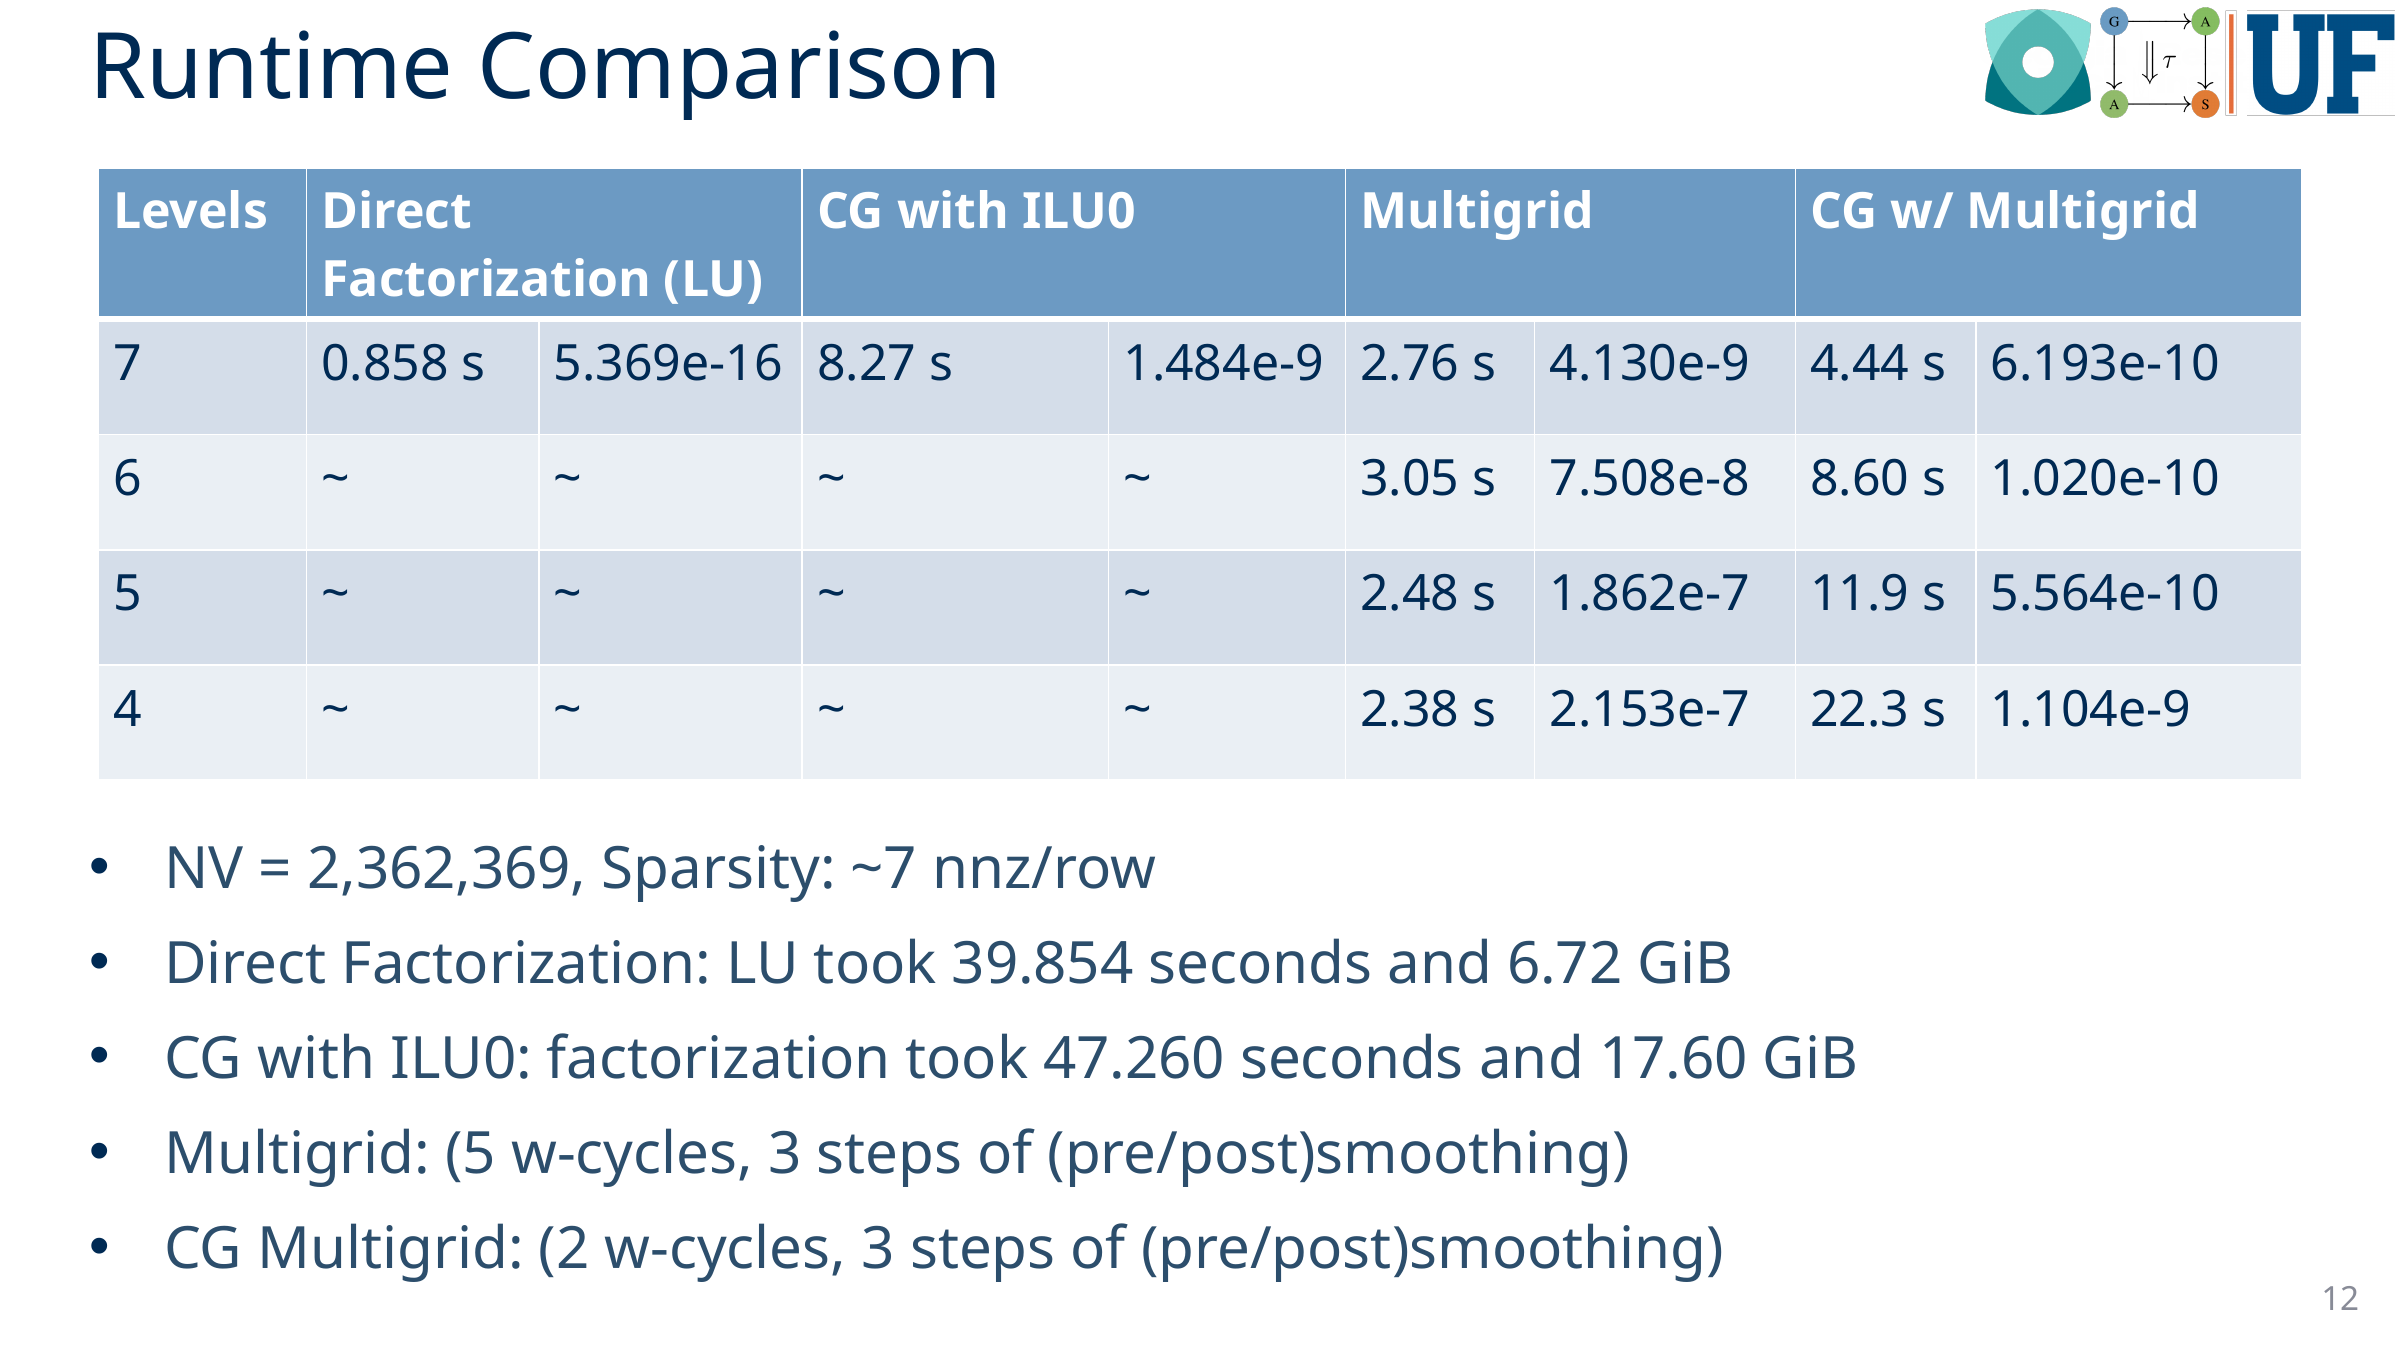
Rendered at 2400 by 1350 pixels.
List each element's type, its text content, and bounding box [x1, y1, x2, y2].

table_cell 7 [99, 322, 306, 434]
table_cell 1.020e-10 [1977, 435, 2301, 549]
picture [2237, 29, 2247, 103]
table_cell ~ [540, 666, 801, 779]
table_cell 2.38 s [1346, 666, 1534, 779]
table_cell 1.862e-7 [1535, 551, 1795, 664]
table_cell 5.369e-16 [540, 322, 801, 434]
table_cell 4 [99, 666, 306, 779]
table_cell 4.44 s [1796, 322, 1975, 434]
table_cell ~ [1109, 551, 1345, 664]
table_header CG w/ Multigrid [1796, 169, 2301, 316]
table_cell 3.05 s [1346, 435, 1534, 549]
table_cell 6 [99, 435, 306, 549]
picture [1980, 9, 2225, 115]
title Runtime Comparison [74, 0, 1958, 138]
table_cell 2.153e-7 [1535, 666, 1795, 779]
table_cell ~ [540, 435, 801, 549]
table_cell ~ [803, 666, 1108, 779]
table_header Multigrid [1346, 169, 1795, 316]
table_cell 7.508e-8 [1535, 435, 1795, 549]
table_cell ~ [803, 435, 1108, 549]
table_cell 5 [99, 551, 306, 664]
table_cell 1.484e-9 [1109, 322, 1345, 434]
table_cell ~ [1109, 435, 1345, 549]
table_cell 6.193e-10 [1977, 322, 2301, 434]
table_cell ~ [307, 666, 538, 779]
table_cell 22.3 s [1796, 666, 1975, 779]
text_box NV = 2,362,369, Sparsity: ~7 nnz/row Direct Factorization: LU took 39.854 seconds and 6.72 GiB CG with ILU0: factorization took 47.260 seconds and 17.60 GiB Multigrid: (5 w-cycles, 3 steps of (pre/post)smoothing) CG Multigrid: (2 w-cycles, 3 steps of (pre/post)smoothing) [74, 773, 2286, 1337]
slide_number 12 [2286, 1264, 2375, 1337]
table_cell ~ [803, 551, 1108, 664]
table_cell 8.60 s [1796, 435, 1975, 549]
table_cell 0.858 s [307, 322, 538, 434]
table_cell 2.76 s [1346, 322, 1534, 434]
table_cell 1.104e-9 [1977, 666, 2301, 779]
table_cell 11.9 s [1796, 551, 1975, 664]
table_header CG with ILU0 [803, 169, 1345, 316]
table_cell ~ [1109, 666, 1345, 779]
table_cell 2.48 s [1346, 551, 1534, 664]
table_header Direct Factorization (LU) [307, 169, 801, 316]
table_cell 8.27 s [803, 322, 1108, 434]
table_cell ~ [307, 551, 538, 664]
table_header Levels [99, 169, 306, 316]
table_cell ~ [540, 551, 801, 664]
table_cell 4.130e-9 [1535, 322, 1795, 434]
table_cell 5.564e-10 [1977, 551, 2301, 664]
table_cell ~ [307, 435, 538, 549]
